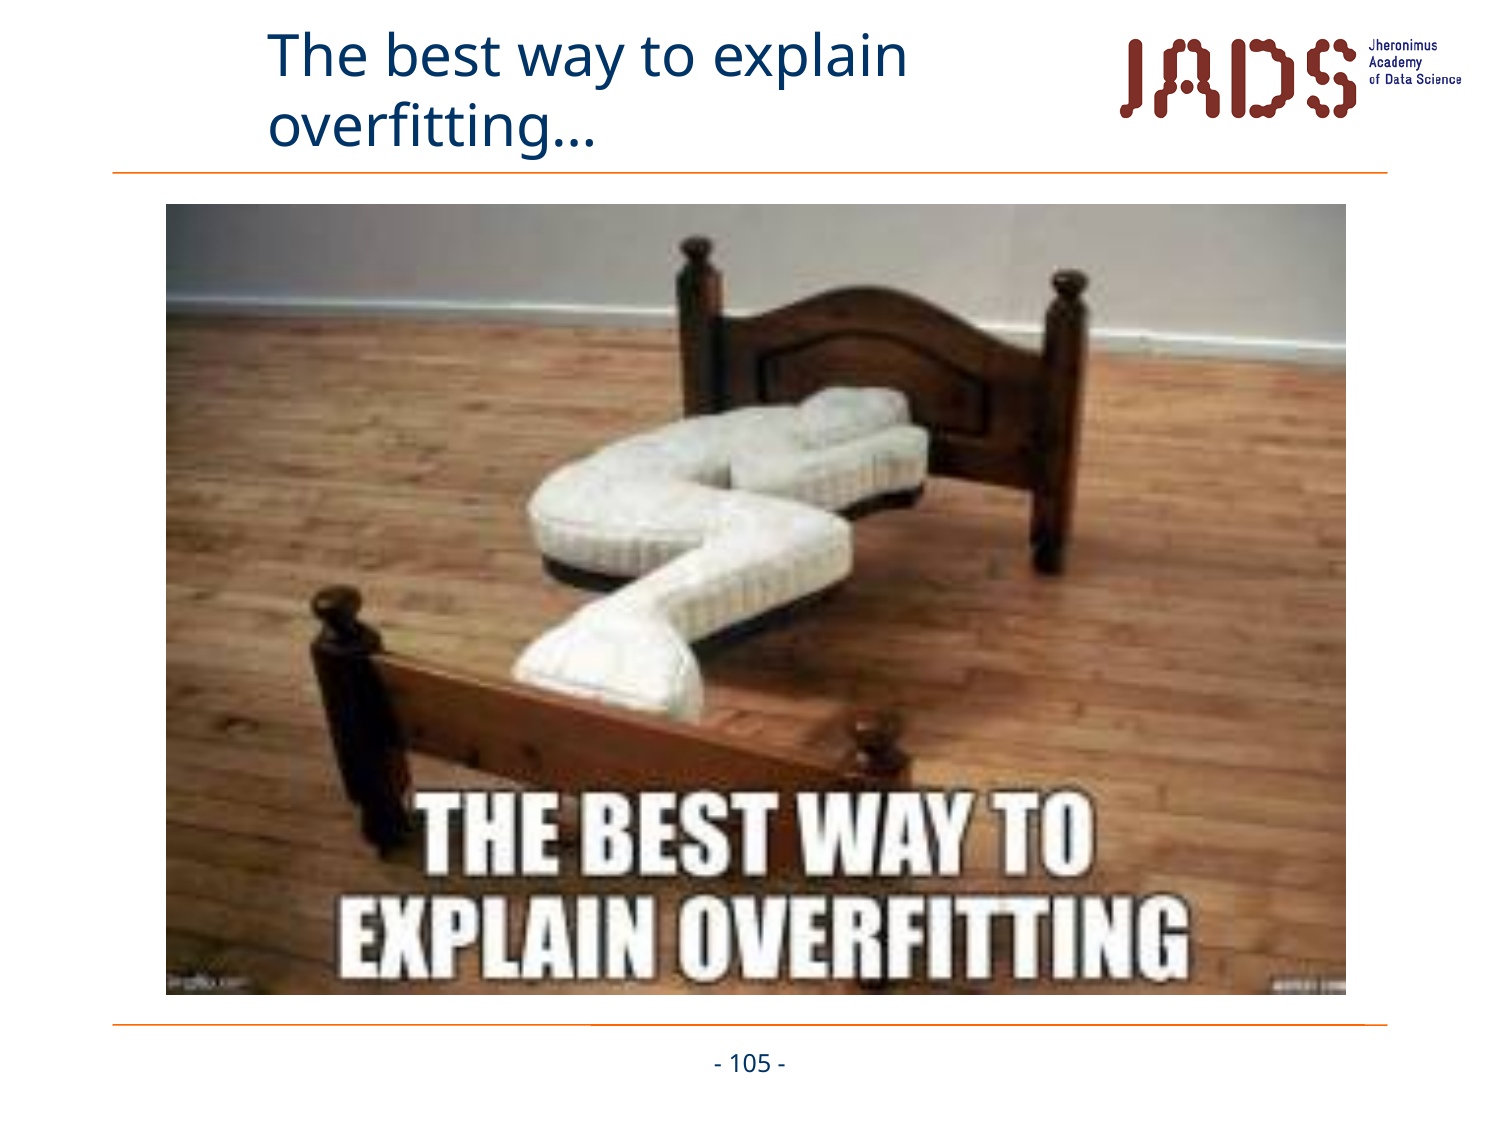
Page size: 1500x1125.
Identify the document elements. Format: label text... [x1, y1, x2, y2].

title The best way to explain overfitting… [252, 19, 1185, 157]
slide_number - 105 - [670, 1039, 830, 1078]
picture [165, 204, 1346, 996]
picture [1080, 0, 1500, 157]
